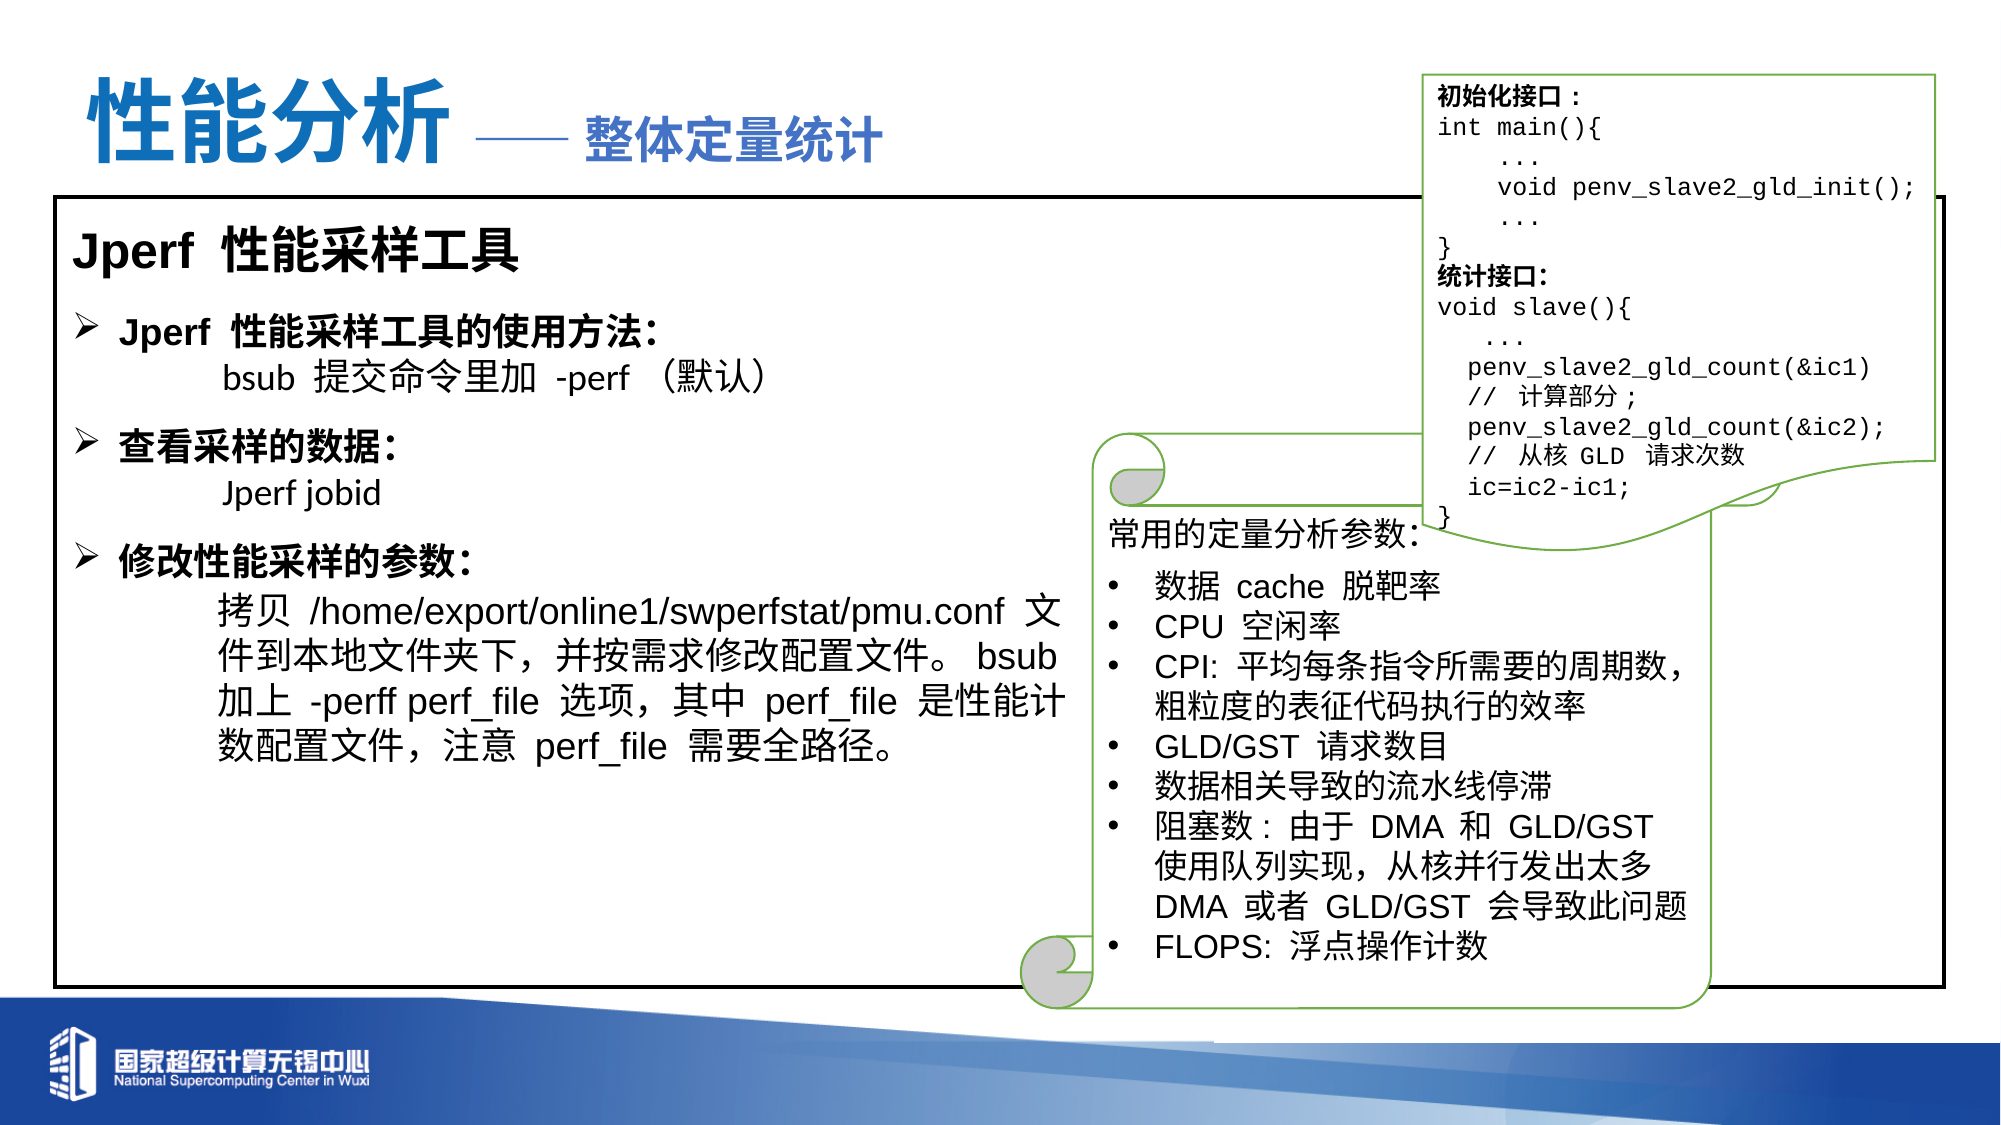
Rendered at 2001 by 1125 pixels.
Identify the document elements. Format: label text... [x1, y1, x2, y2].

text_box 初始化接口: int main(){ ... void penv_slave2_gld_init(); ... } 统计接口： void slave(){ ... penv_slave2_gld_count(&ic1) // 计算部分; penv_slave2_gld_count(&ic2); // 从核 GLD 请求次数 ic=ic2-ic1; } [1421, 73, 1937, 552]
text_box 拷贝 /home/export/online1/swperfstat/pmu.conf 文件到本地文件夹下，并按需求修改配置文件。bsub 加上 -perff perf_file 选项，其中 perf_file 是性能计数配置文件，注意 perf_file 需要全路径。 [202, 579, 1102, 775]
text_box [54, 196, 826, 988]
text_box [826, 178, 1924, 1070]
text_box Jperf 性能采样工具的使用方法： bsub 提交命令里加 -perf（默认） 查看采样的数据： Jperf jobid 修改性能采样的参数： [57, 300, 826, 591]
text_box [1924, 196, 1945, 988]
picture [0, 0, 2001, 1125]
text_box Jperf 性能采样工具 [57, 211, 755, 287]
text_box 性能分析 [70, 17, 1647, 235]
text_box ——整体定量统计 [457, 101, 1000, 177]
